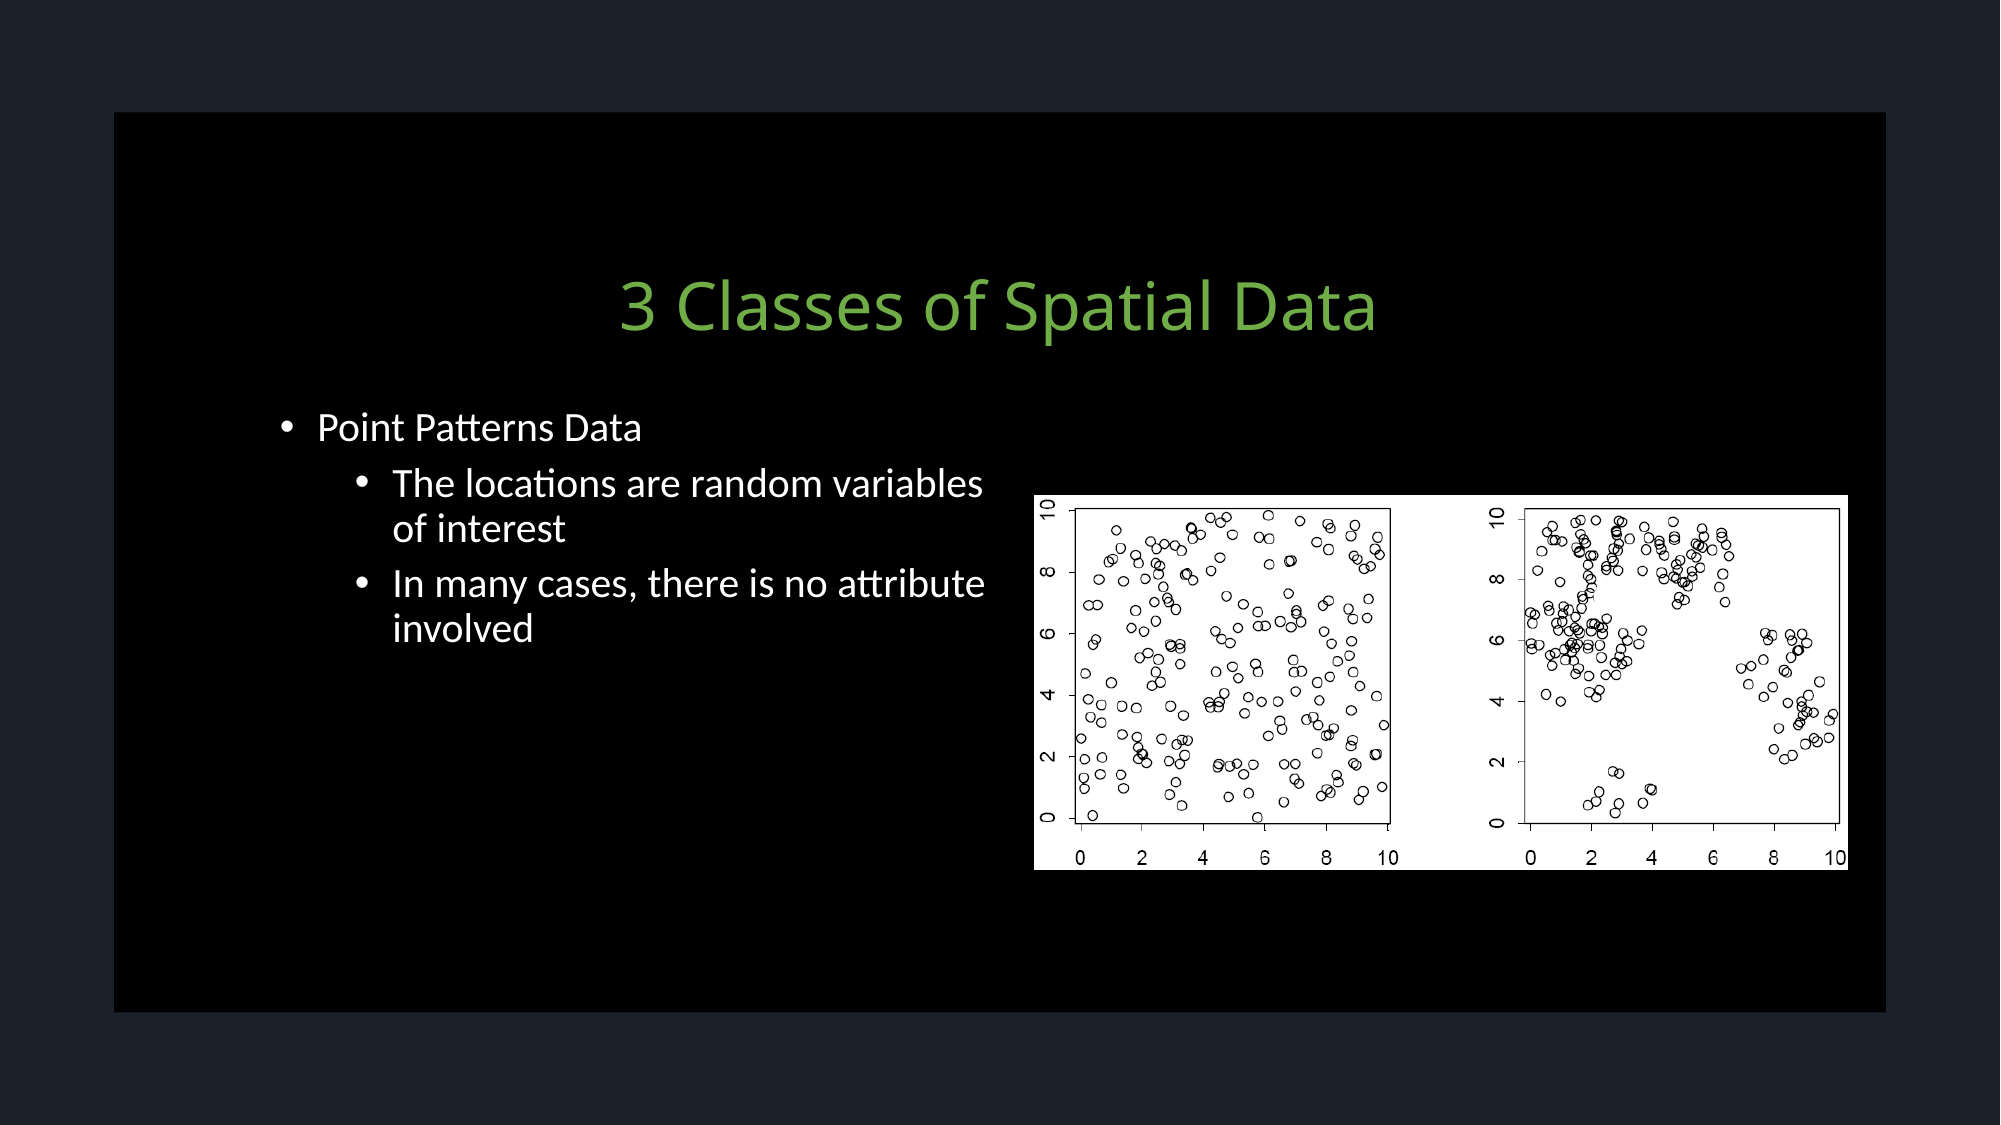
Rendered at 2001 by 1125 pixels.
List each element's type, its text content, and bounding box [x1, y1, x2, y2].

list Point Patterns Data The locations are random variables of interest In many cases, there is no attribute involved [265, 398, 1024, 995]
picture [1034, 495, 1848, 870]
title 3 Classes of Spatial Data [265, 206, 1735, 353]
text_box [113, 111, 1887, 1013]
text_box [0, 0, 2000, 1125]
